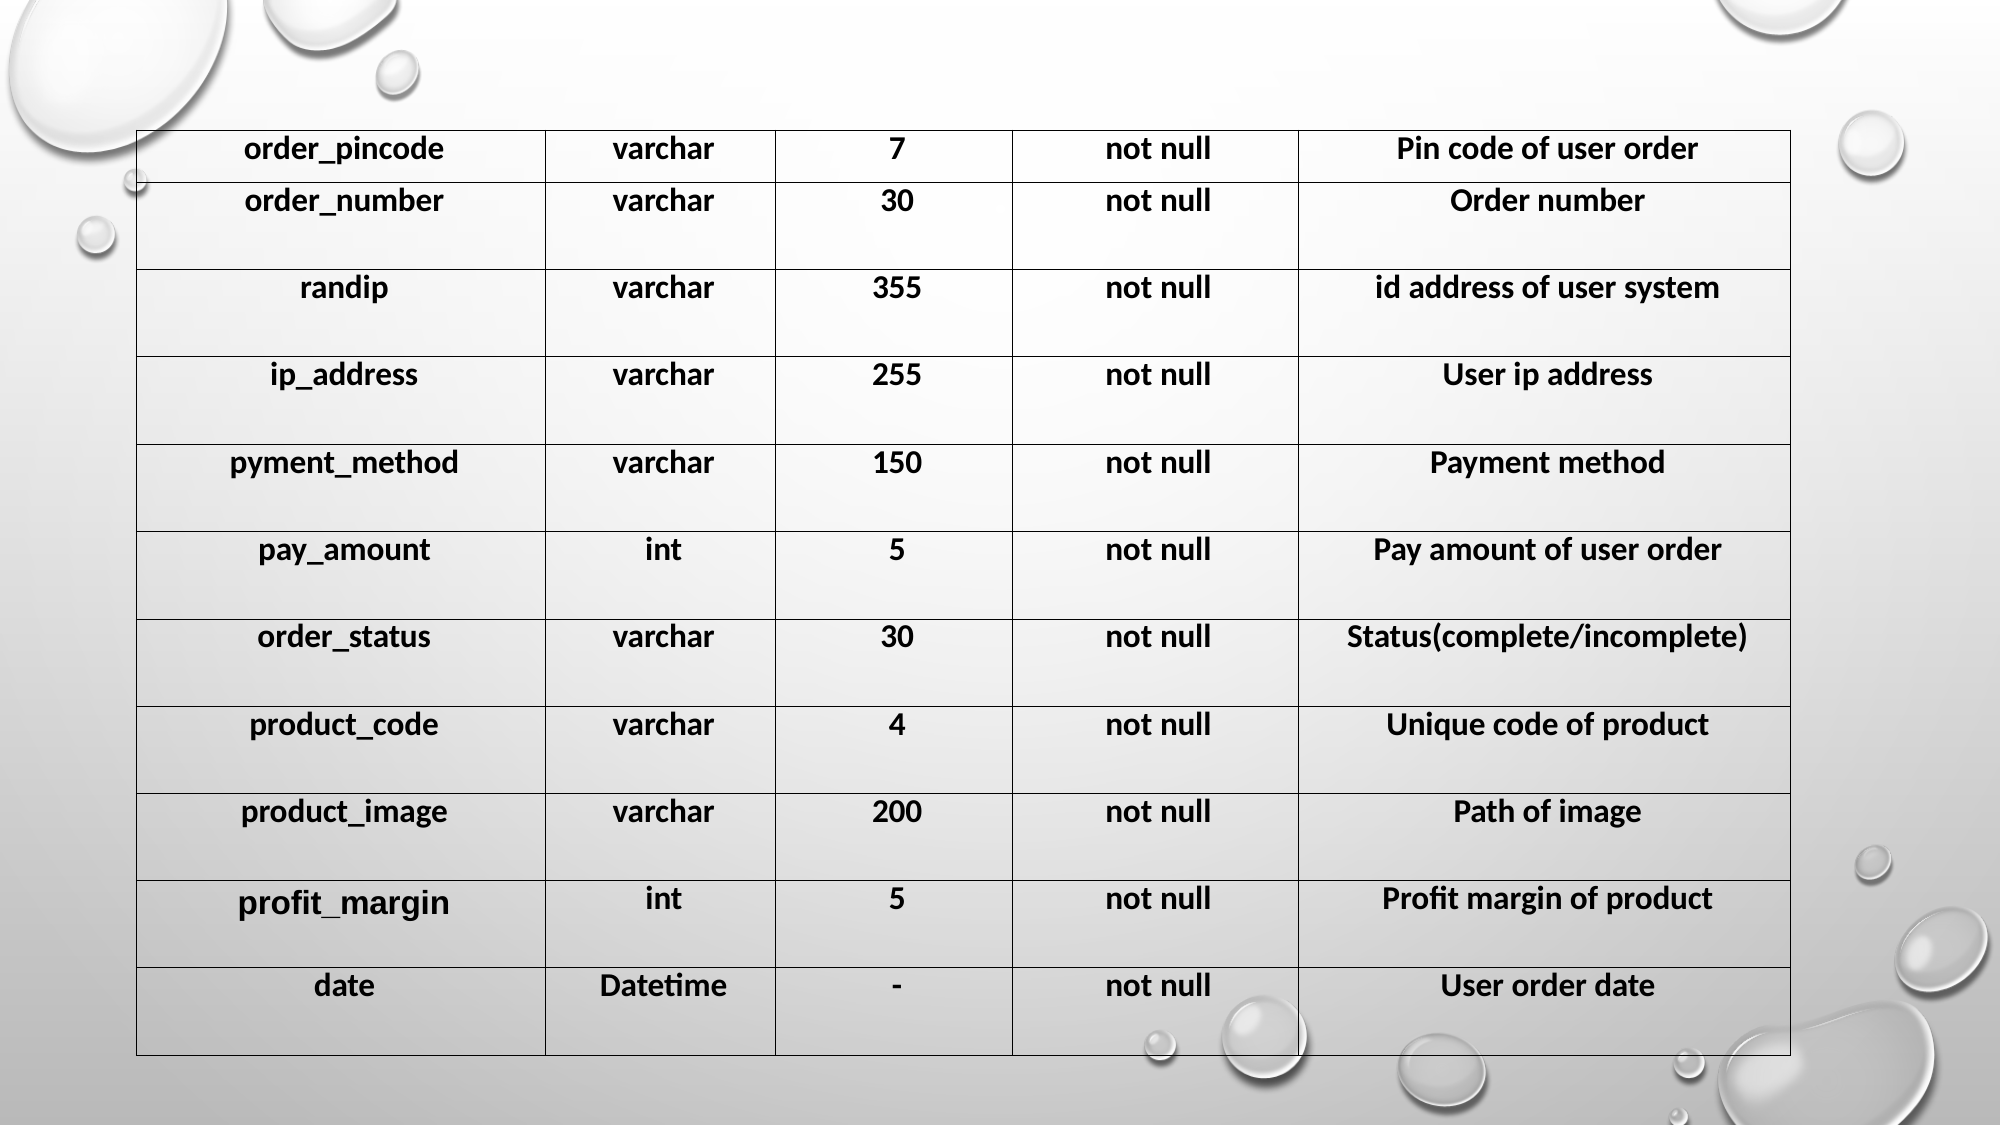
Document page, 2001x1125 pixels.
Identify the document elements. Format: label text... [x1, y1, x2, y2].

table_cell Payment method [1299, 445, 1790, 531]
table_cell ip_address [137, 357, 545, 444]
table_cell 30 [776, 183, 1012, 269]
table_cell 30 [776, 620, 1012, 706]
table_cell not null [1013, 183, 1298, 269]
table_cell date [137, 968, 545, 1055]
table_cell 5 [776, 532, 1012, 619]
table_cell not null [1013, 620, 1298, 706]
table_cell 200 [776, 794, 1012, 880]
table_cell product_code [137, 707, 545, 793]
table_cell not null [1013, 881, 1298, 967]
table_cell Profit margin of product [1299, 881, 1790, 967]
table_cell Unique code of product [1299, 707, 1790, 793]
table_cell not null [1013, 445, 1298, 531]
table_cell User order date [1299, 968, 1790, 1055]
table_cell varchar [546, 707, 775, 793]
table_cell User ip address [1299, 357, 1790, 444]
table_cell not null [1013, 270, 1298, 356]
table_cell Status(complete/incomplete) [1299, 620, 1790, 706]
table_cell pay_amount [137, 532, 545, 619]
table_cell Pay amount of user order [1299, 532, 1790, 619]
table_cell not null [1013, 968, 1298, 1055]
table_cell product_image [137, 794, 545, 880]
table_cell order_number [137, 183, 545, 269]
table_cell not null [1013, 794, 1298, 880]
table_cell 5 [776, 881, 1012, 967]
table_cell varchar [546, 183, 775, 269]
table_cell 4 [776, 707, 1012, 793]
table_cell Order number [1299, 183, 1790, 269]
table_cell not null [1013, 532, 1298, 619]
table_cell Datetime [546, 968, 775, 1055]
table_cell varchar [546, 357, 775, 444]
table_cell 255 [776, 357, 1012, 444]
table_cell - [776, 968, 1012, 1055]
table_cell randip [137, 270, 545, 356]
table_cell varchar [546, 270, 775, 356]
table_cell order_status [137, 620, 545, 706]
picture [0, 0, 2000, 1125]
table_header 7 [776, 131, 1012, 182]
table_cell Path of image [1299, 794, 1790, 880]
table_cell varchar [546, 794, 775, 880]
table_cell pyment_method [137, 445, 545, 531]
table_cell int [546, 532, 775, 619]
table_cell not null [1013, 357, 1298, 444]
table_cell int [546, 881, 775, 967]
table_header Pin code of user order [1299, 131, 1790, 182]
table_cell 150 [776, 445, 1012, 531]
table_cell profit_margin [137, 881, 545, 967]
table_header order_pincode [137, 131, 545, 182]
table_cell 355 [776, 270, 1012, 356]
table_header varchar [546, 131, 775, 182]
table_header not null [1013, 131, 1298, 182]
table_cell varchar [546, 445, 775, 531]
table_cell varchar [546, 620, 775, 706]
table_cell not null [1013, 707, 1298, 793]
table_cell id address of user system [1299, 270, 1790, 356]
